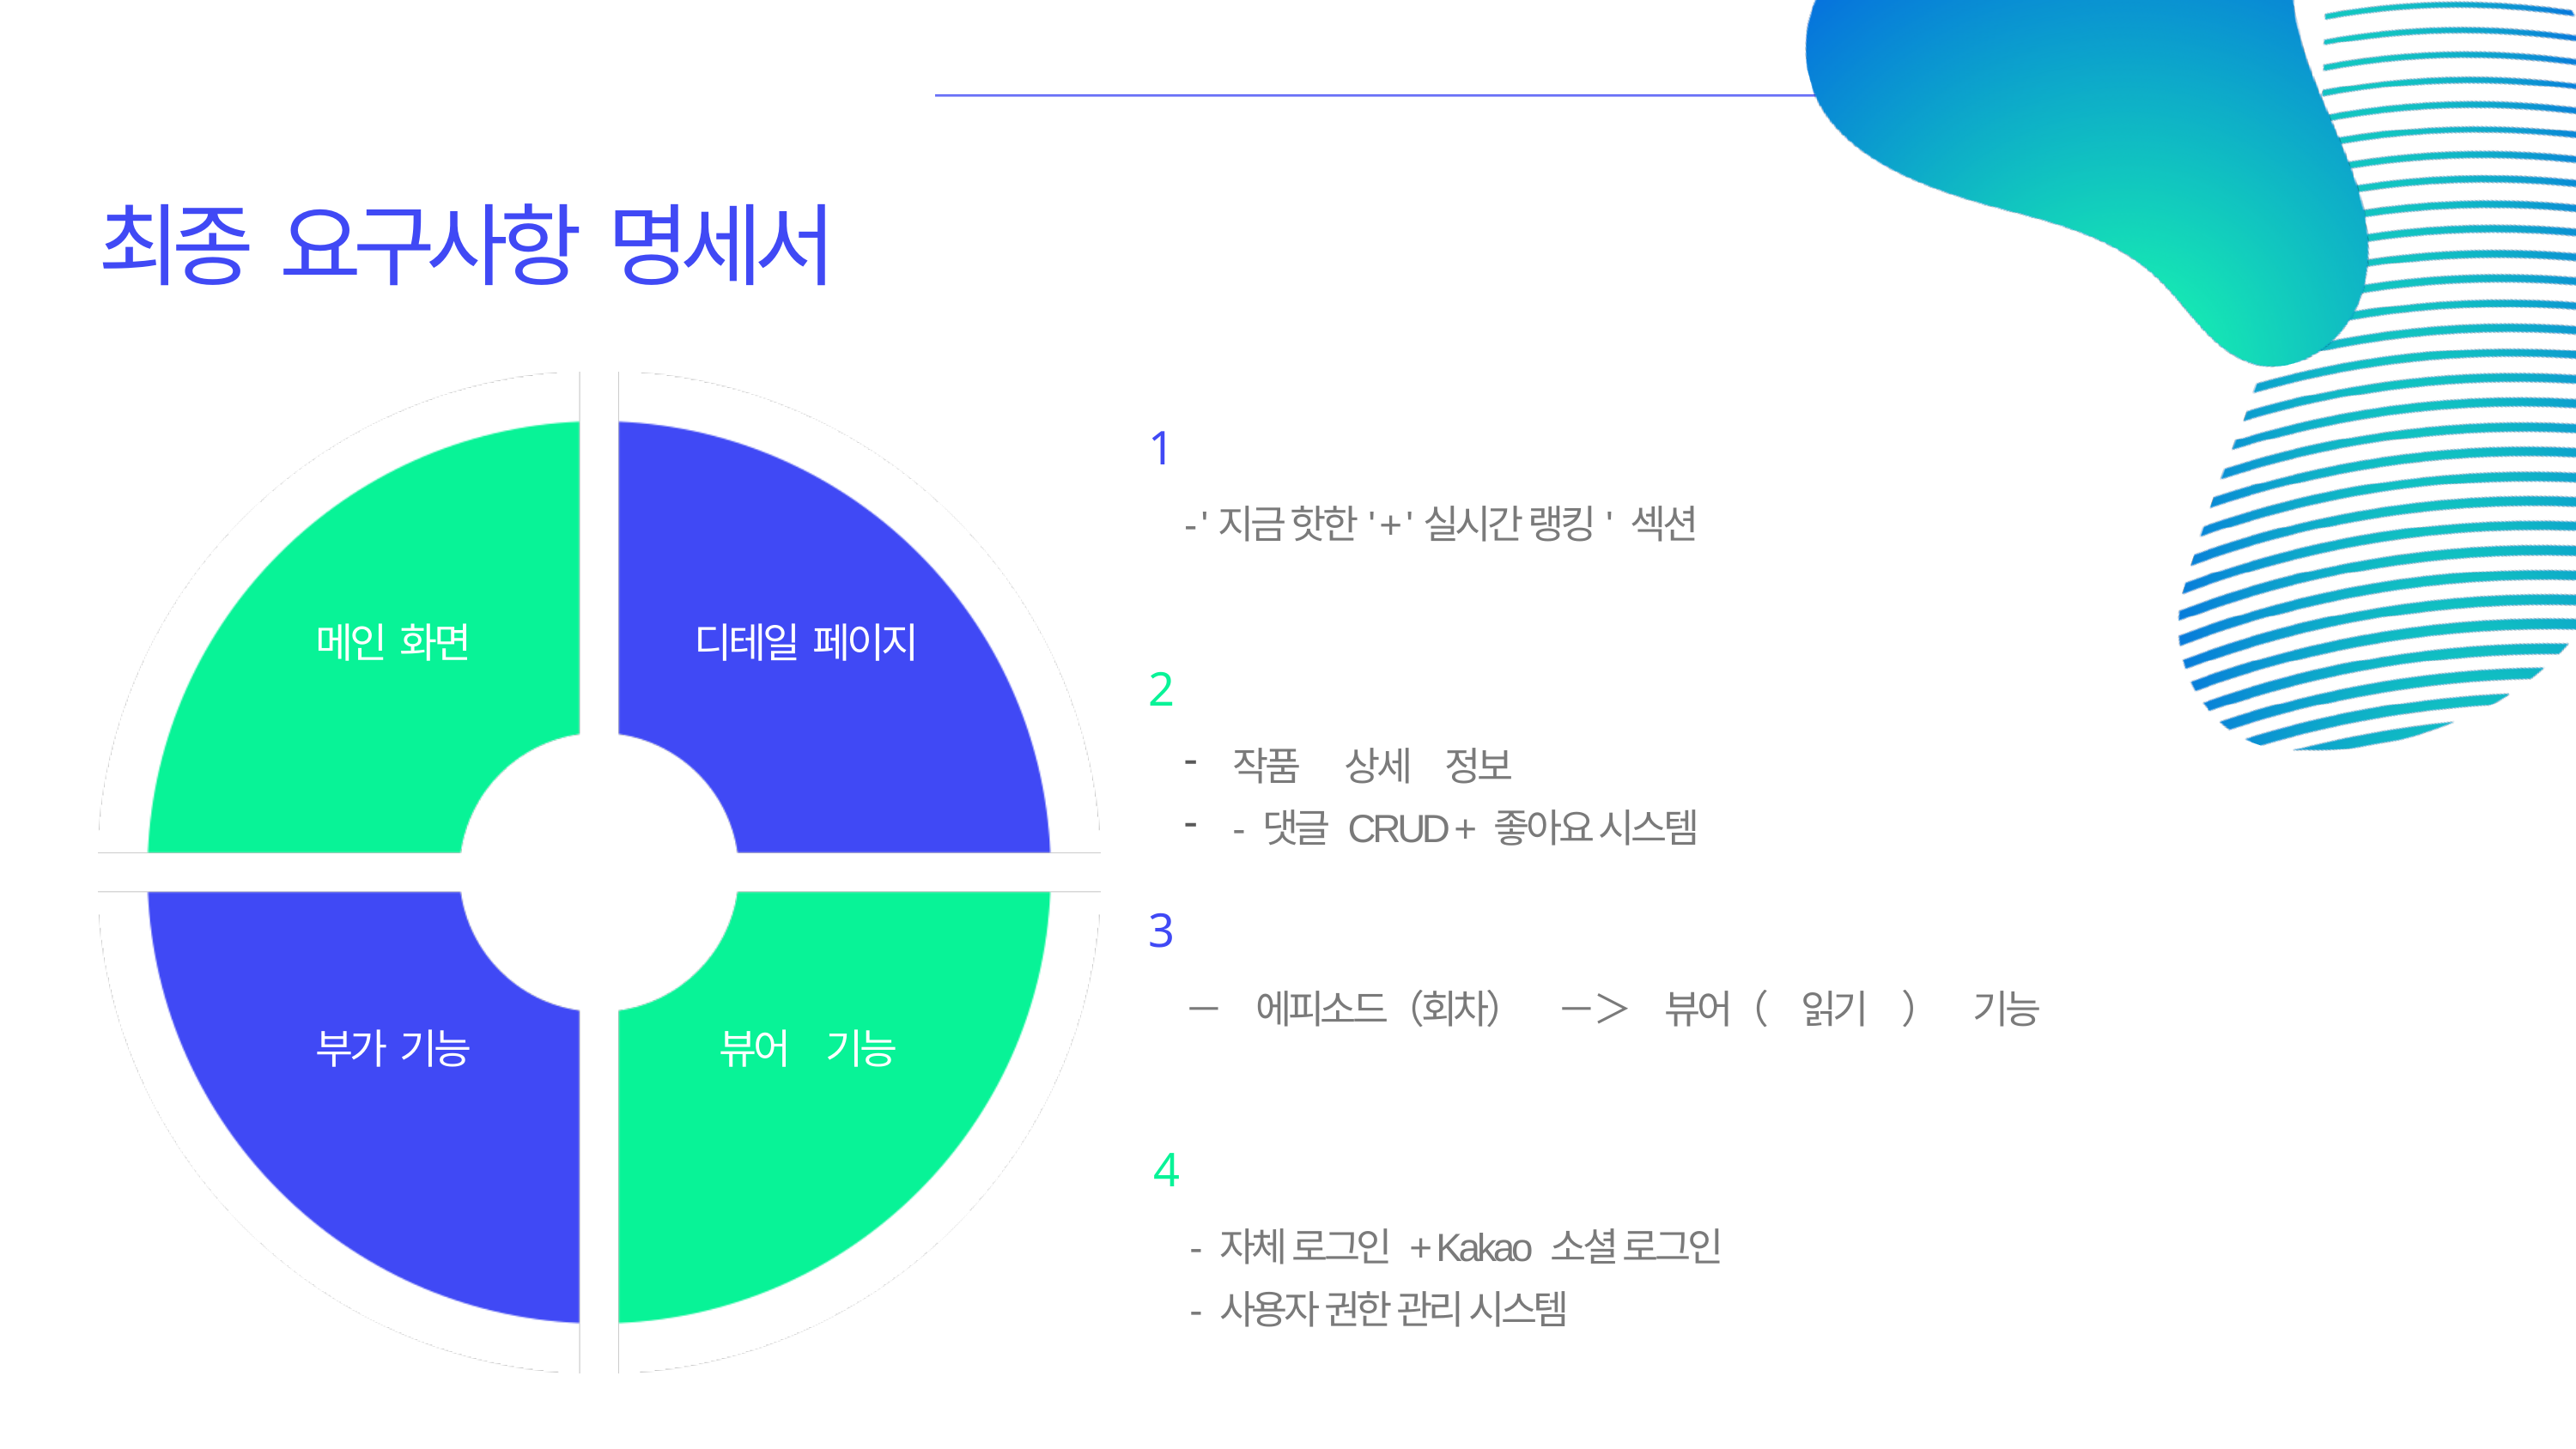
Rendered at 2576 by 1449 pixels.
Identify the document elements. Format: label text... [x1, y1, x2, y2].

picture [98, 372, 1101, 1374]
text_box 3 [1148, 892, 1194, 957]
text_box - 자체 로그인 + Kakao 소셜 로그인 - 사용자 권한 관리 시스템 [1189, 1207, 2145, 1325]
text_box 4 [1153, 1131, 1199, 1197]
text_box 최종 요구사항 명세서 [98, 172, 931, 297]
text_box - '지금 핫한' + '실시간 랭킹' 섹션 [1184, 484, 2140, 603]
text_box 작품 상세 정보 - 댓글 CRUD + 좋아요 시스템 [1184, 725, 2140, 845]
text_box － 에피소드（회차） －＞ 뷰어（ 읽기 ） 기능 [1184, 969, 2140, 1088]
text_box 2 [1148, 651, 1194, 716]
text_box 1 [1148, 409, 1194, 474]
picture [935, 0, 2576, 836]
